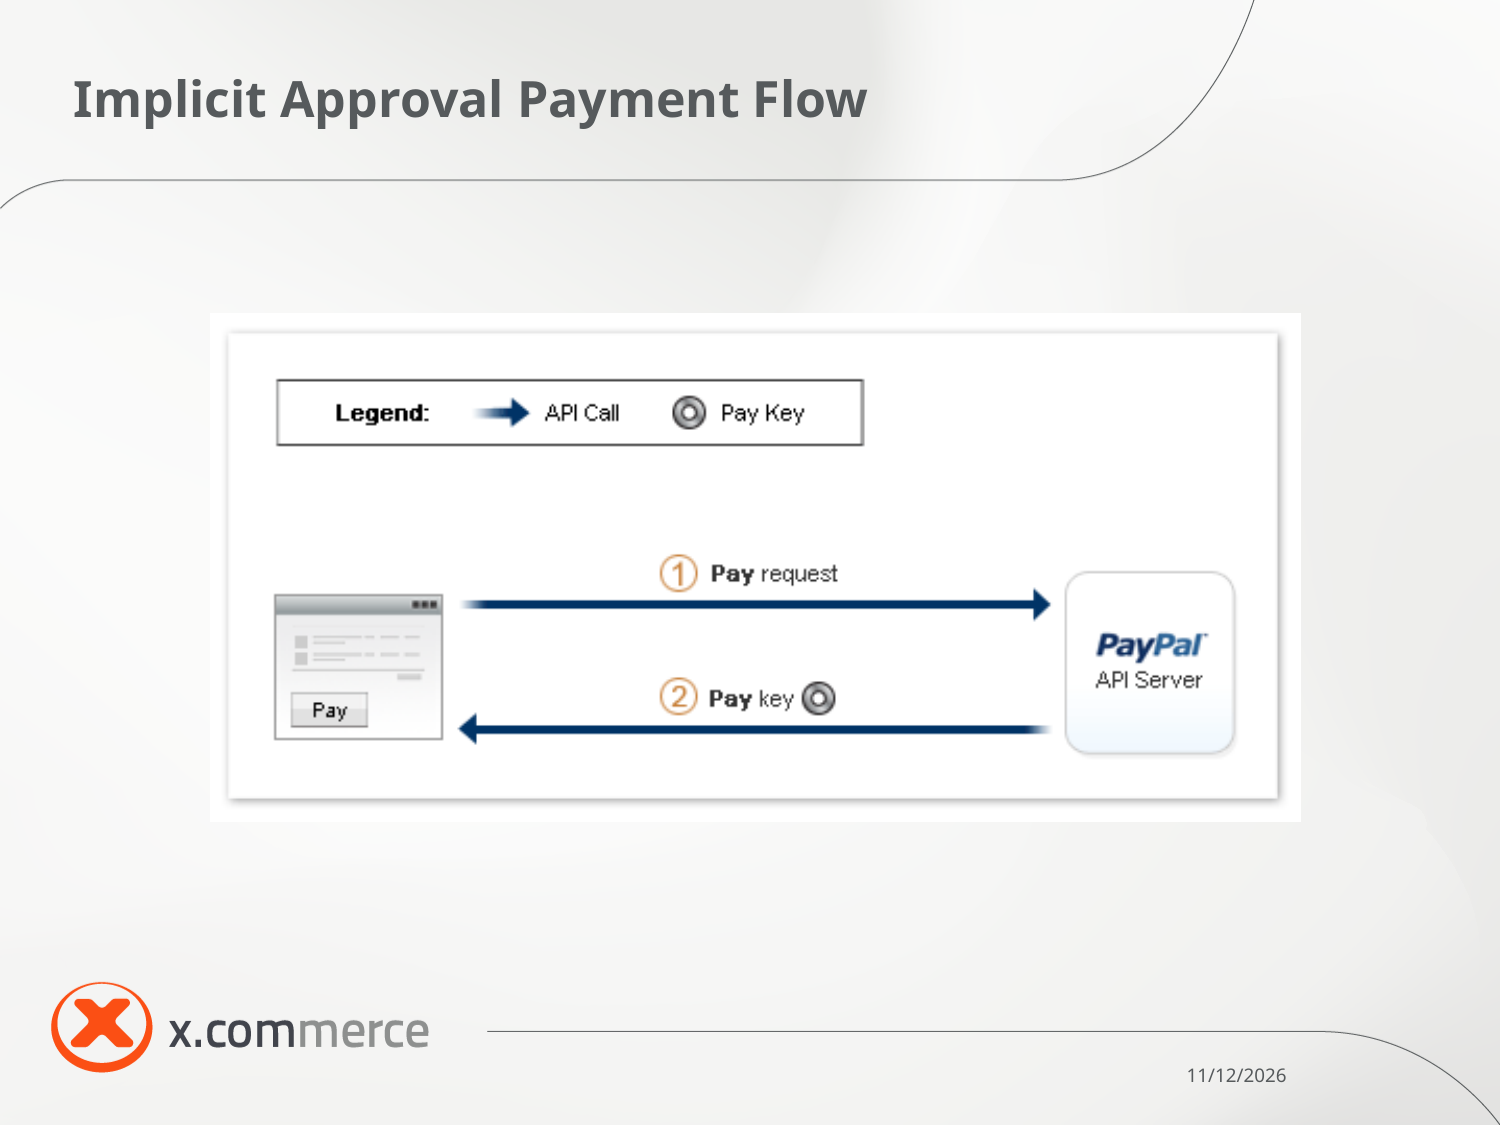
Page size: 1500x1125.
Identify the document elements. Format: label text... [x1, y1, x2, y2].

title Implicit Approval Payment Flow [58, 35, 1170, 160]
picture [0, 0, 1500, 1125]
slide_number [1096, 1062, 1302, 1097]
